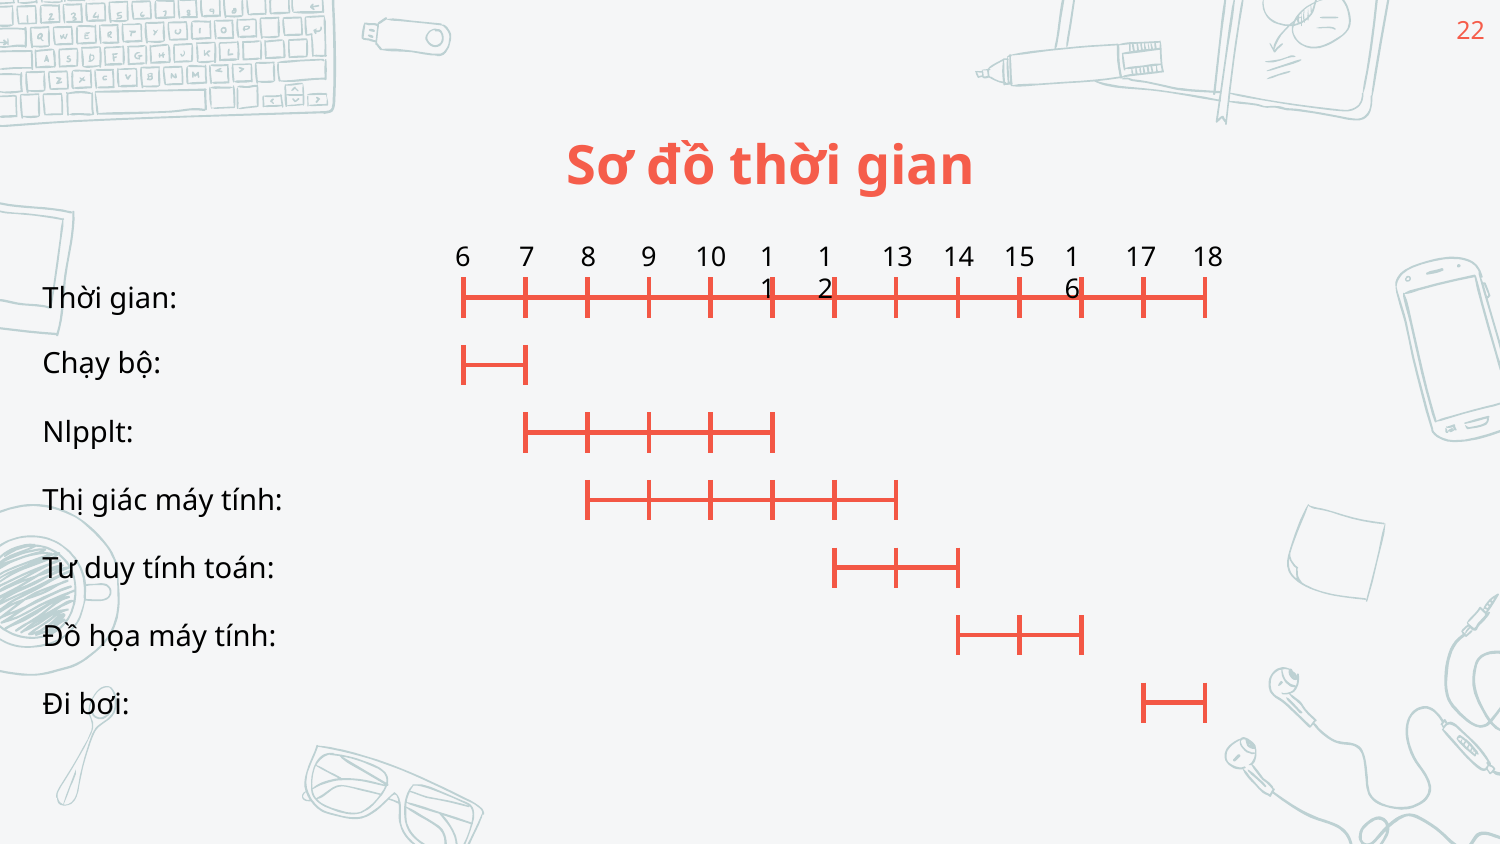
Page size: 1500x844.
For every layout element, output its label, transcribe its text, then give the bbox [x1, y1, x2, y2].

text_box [463, 277, 1206, 318]
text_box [1142, 682, 1206, 723]
text_box 18 [1177, 232, 1245, 280]
text_box 9 [626, 232, 657, 275]
text_box 11 [745, 232, 802, 275]
text_box Đồ họa máy tính: [27, 609, 331, 660]
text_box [834, 547, 959, 588]
text_box Sơ đồ thời gian [206, 115, 1336, 211]
slide_number 22 [1435, 0, 1500, 53]
text_box Tư duy tính toán: [27, 541, 317, 592]
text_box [463, 344, 526, 386]
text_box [957, 614, 1082, 656]
text_box Đi bơi: [27, 677, 269, 728]
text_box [525, 412, 773, 453]
text_box Thị giác máy tính: [27, 473, 328, 524]
text_box 8 [565, 232, 597, 275]
text_box 10 [680, 232, 745, 275]
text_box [586, 479, 897, 521]
text_box 13 [867, 232, 928, 275]
text_box 6 [440, 232, 471, 280]
text_box Nlpplt: [27, 405, 416, 456]
text_box 7 [504, 232, 535, 275]
text_box 14 [928, 232, 989, 275]
text_box 17 [1110, 232, 1175, 275]
text_box Thời gian: [27, 272, 269, 322]
text_box 12 [802, 232, 863, 275]
text_box 15 [989, 232, 1049, 275]
text_box 16 [1049, 232, 1110, 275]
text_box Chạy bộ: [27, 337, 269, 388]
